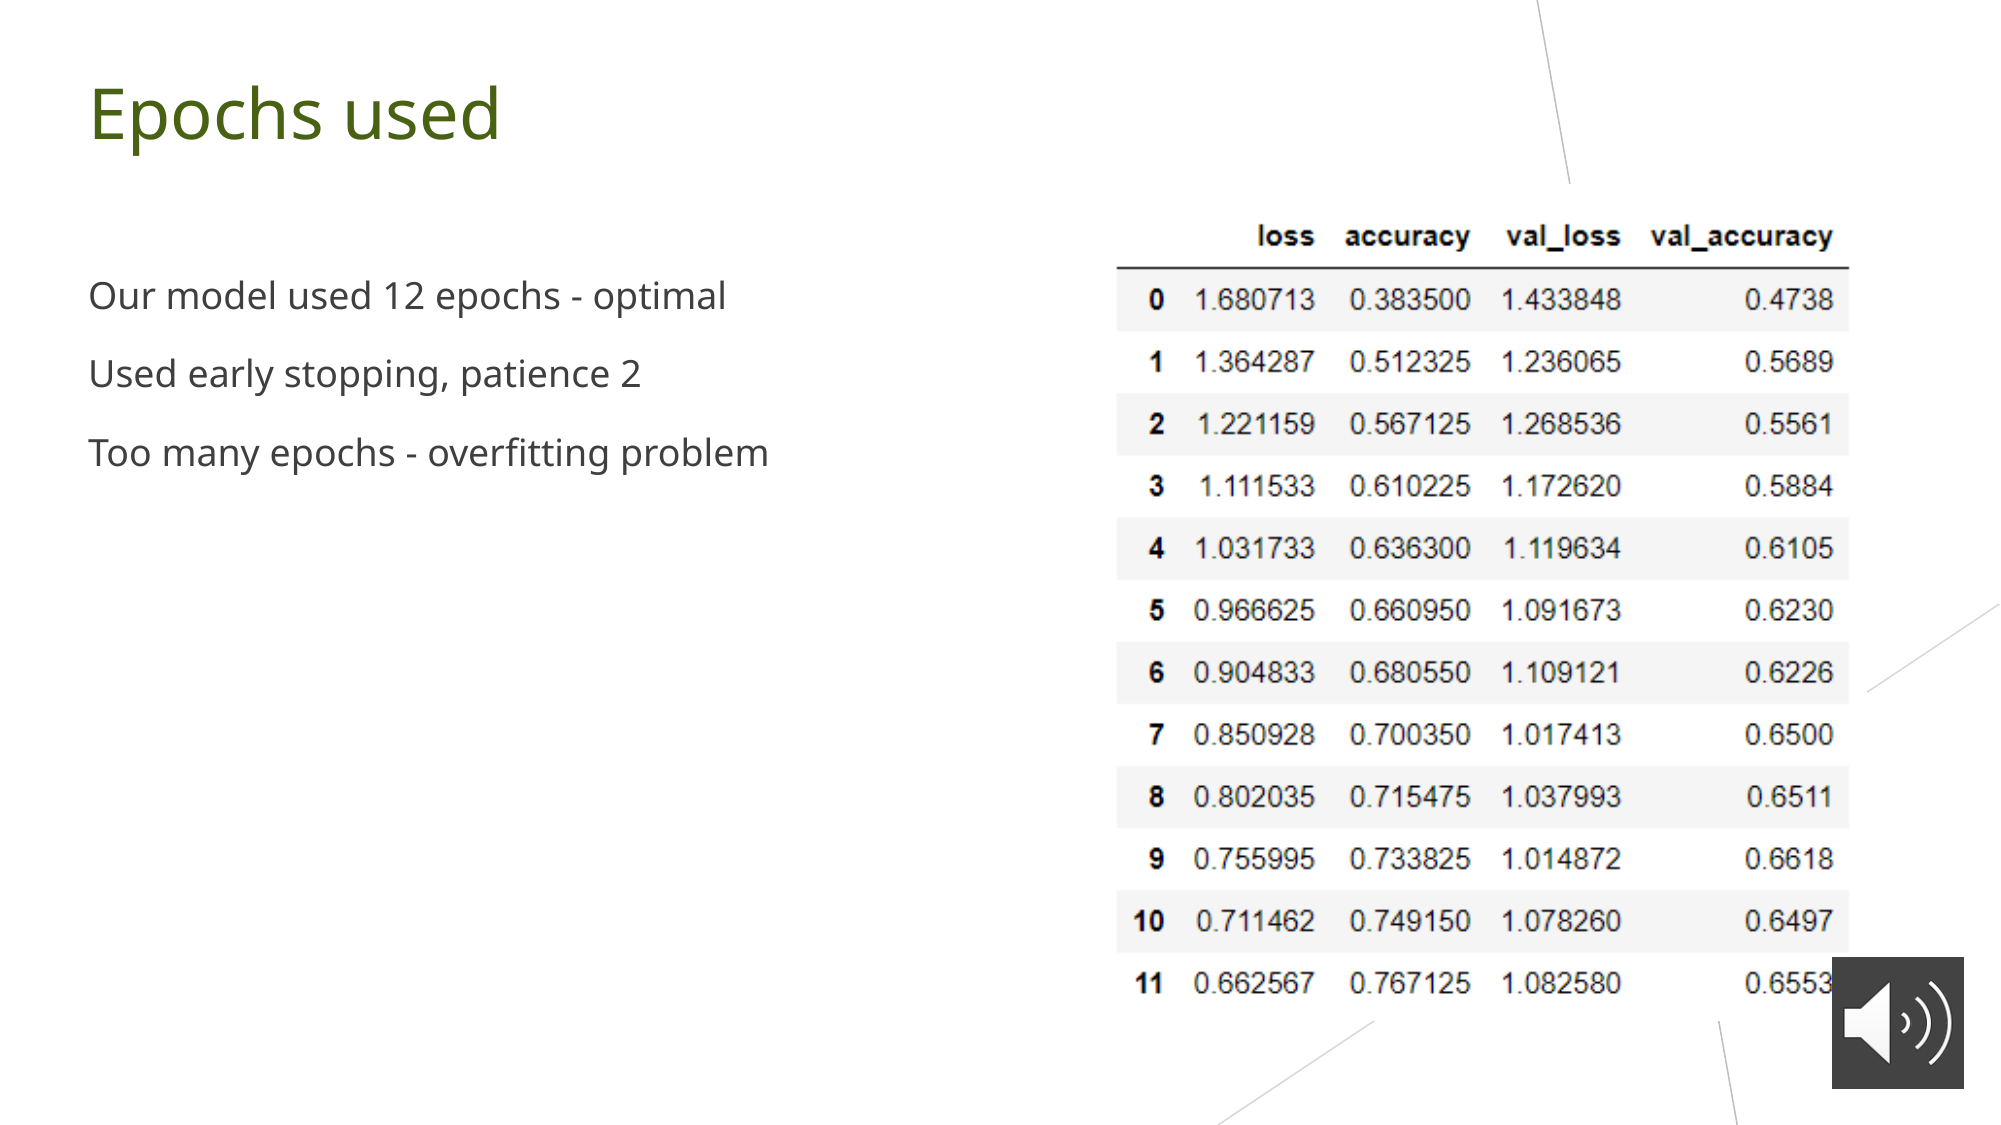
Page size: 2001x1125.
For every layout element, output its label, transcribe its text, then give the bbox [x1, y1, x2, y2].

slide_number 14 [1853, 1019, 1974, 1106]
list Our model used 12 epochs - optimal Used early stopping, patience 2 Too many epochs - overfitting problem [68, 252, 1000, 1000]
title Epochs used [68, 49, 1932, 175]
picture [1094, 184, 1965, 1090]
